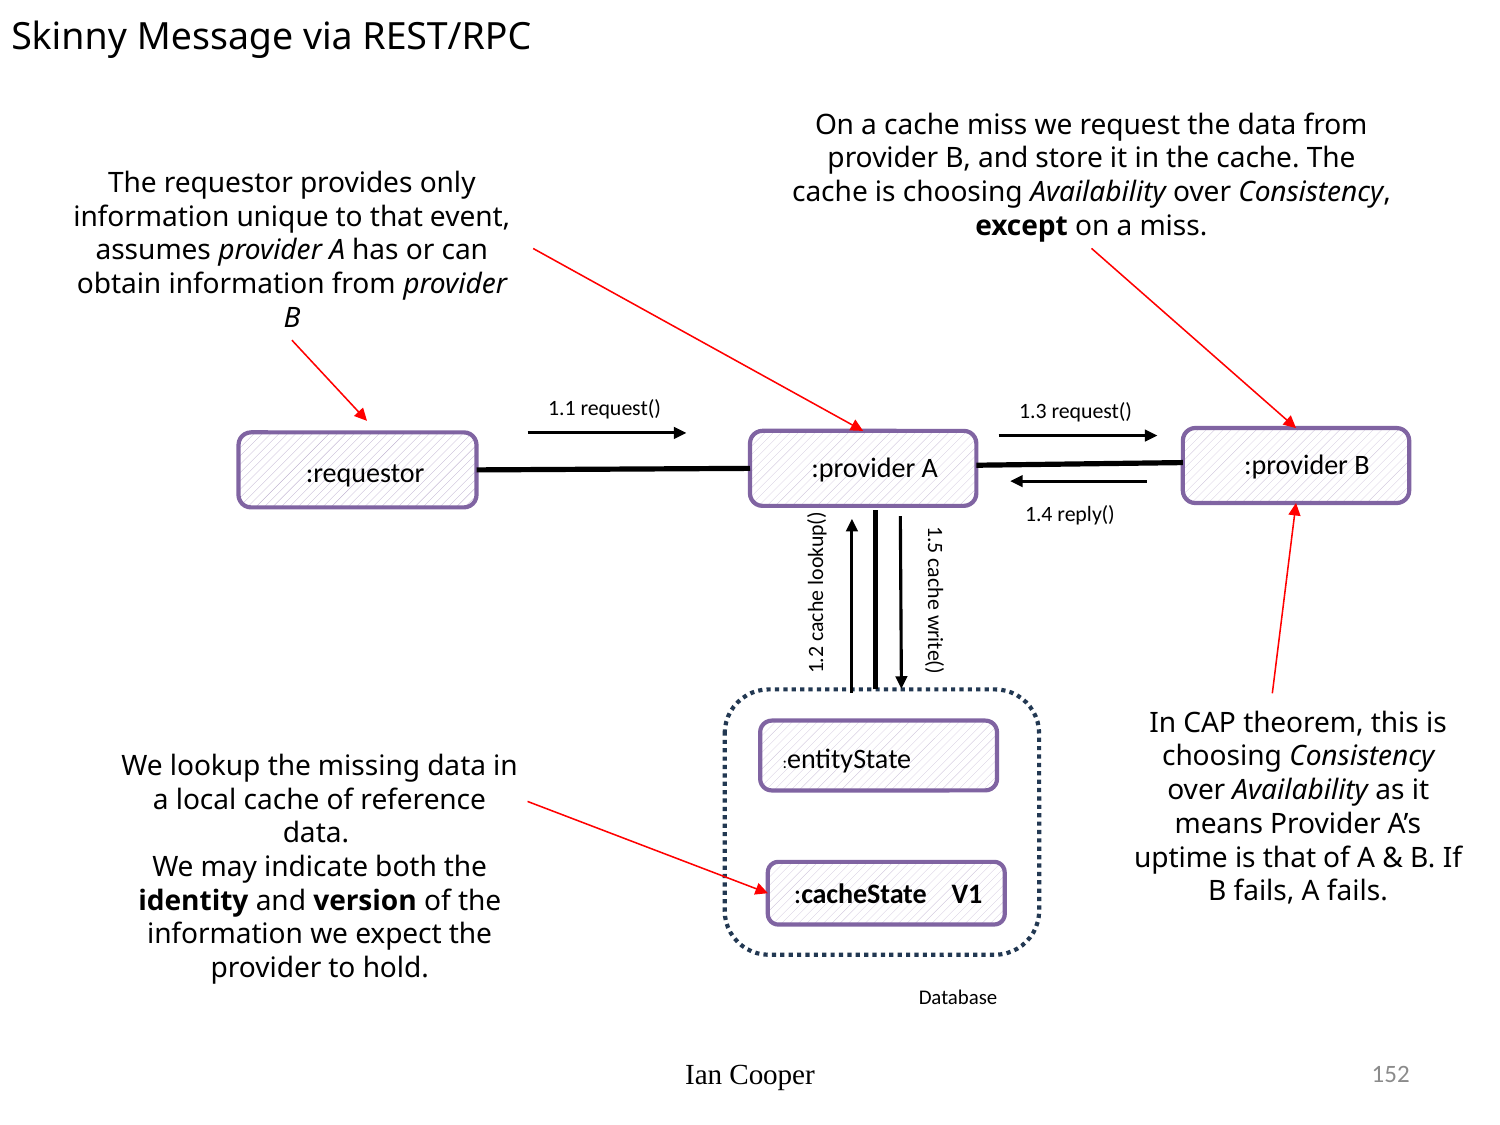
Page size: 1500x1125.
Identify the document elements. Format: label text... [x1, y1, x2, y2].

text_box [1272, 502, 1297, 694]
text_box Database [903, 976, 1017, 1017]
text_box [291, 308, 368, 422]
text_box In CAP theorem, this is choosing Consistency over Availability as it means Provider A’s uptime is that of A & B. If B fails, A fails. [1115, 696, 1481, 914]
text_box :requestor [291, 447, 455, 496]
text_box [236, 430, 479, 510]
text_box Skinny Message via REST/RPC [0, 0, 1500, 69]
text_box [1180, 425, 1412, 506]
text_box [747, 428, 979, 508]
text_box 1.5 cache write() [916, 511, 958, 710]
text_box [527, 801, 769, 894]
footer Ian Cooper [512, 1042, 988, 1103]
slide_number 152 [1074, 1042, 1425, 1103]
text_box 1.3 request() [1004, 389, 1087, 431]
text_box :provider B [1229, 439, 1387, 488]
text_box On a cache miss we request the data from provider B, and store it in the cache. The cache is choosing Availability over Consistency, except on a miss. [773, 98, 1410, 249]
text_box 1.2 cache lookup() [793, 490, 835, 689]
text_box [1091, 250, 1297, 429]
text_box 1.4 reply() [1010, 492, 1158, 534]
text_box We lookup the missing data in a local cache of reference data. We may indicate both the identity and version of the information we expect the provider to hold. [106, 739, 534, 991]
text_box The requestor provides only information unique to that event, assumes provider A has or can obtain information from provider B [50, 156, 534, 341]
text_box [532, 232, 864, 432]
text_box [722, 687, 1042, 957]
text_box :provider A [796, 442, 961, 491]
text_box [976, 462, 1184, 466]
